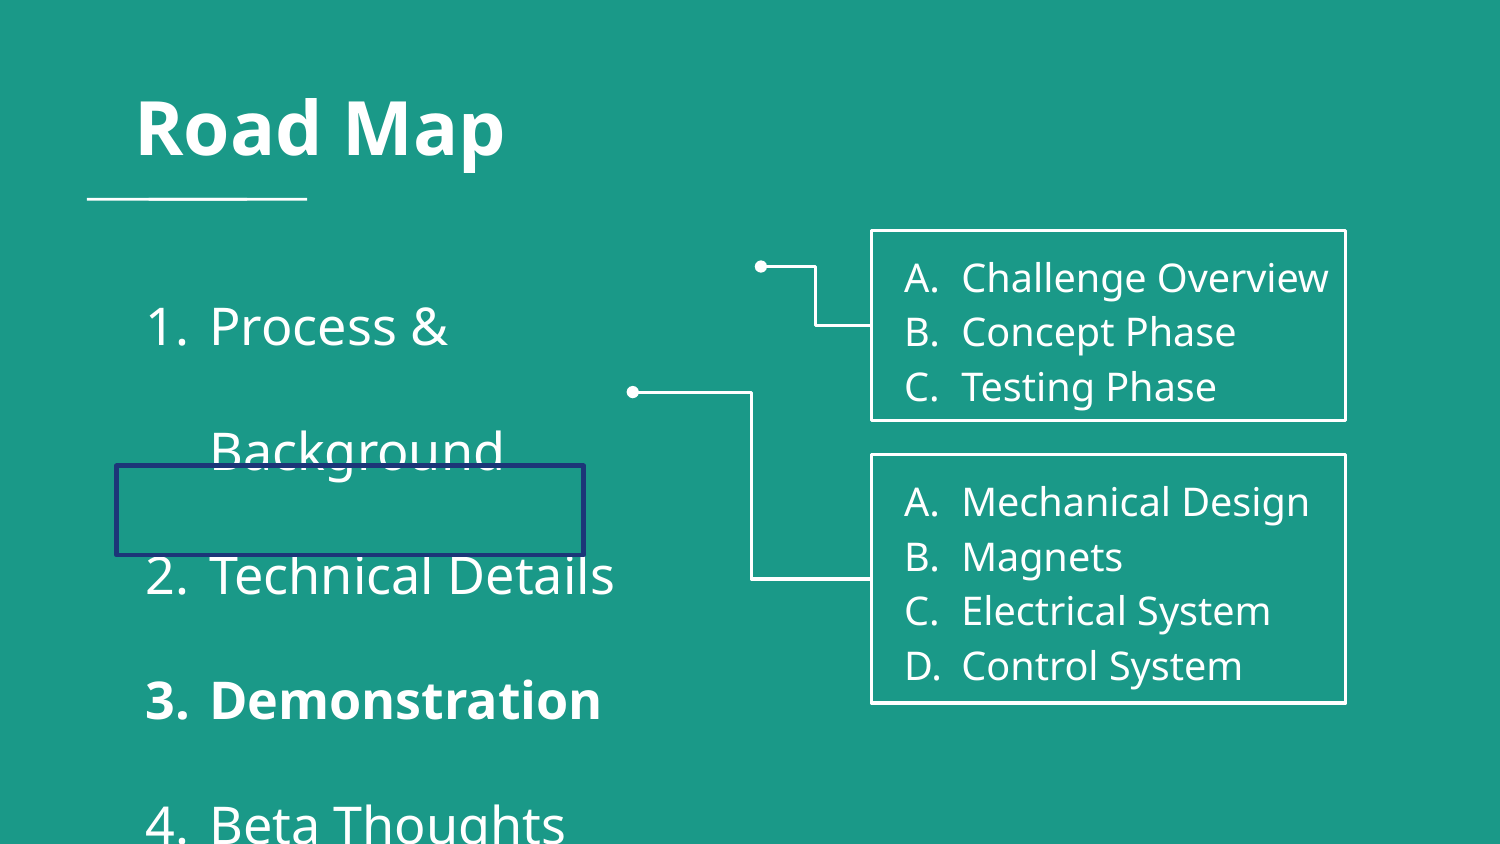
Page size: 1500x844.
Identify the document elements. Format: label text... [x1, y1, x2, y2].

text_box Process & Background Technical Details Demonstration Beta Thoughts [119, 215, 750, 844]
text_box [760, 266, 872, 326]
text_box [116, 465, 584, 556]
text_box Mechanical Design Magnets Electrical System Control System [871, 454, 1346, 704]
list Challenge Overview Concept Phase Testing Phase [871, 230, 1346, 421]
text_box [632, 391, 872, 577]
title Road Map [119, 65, 944, 216]
